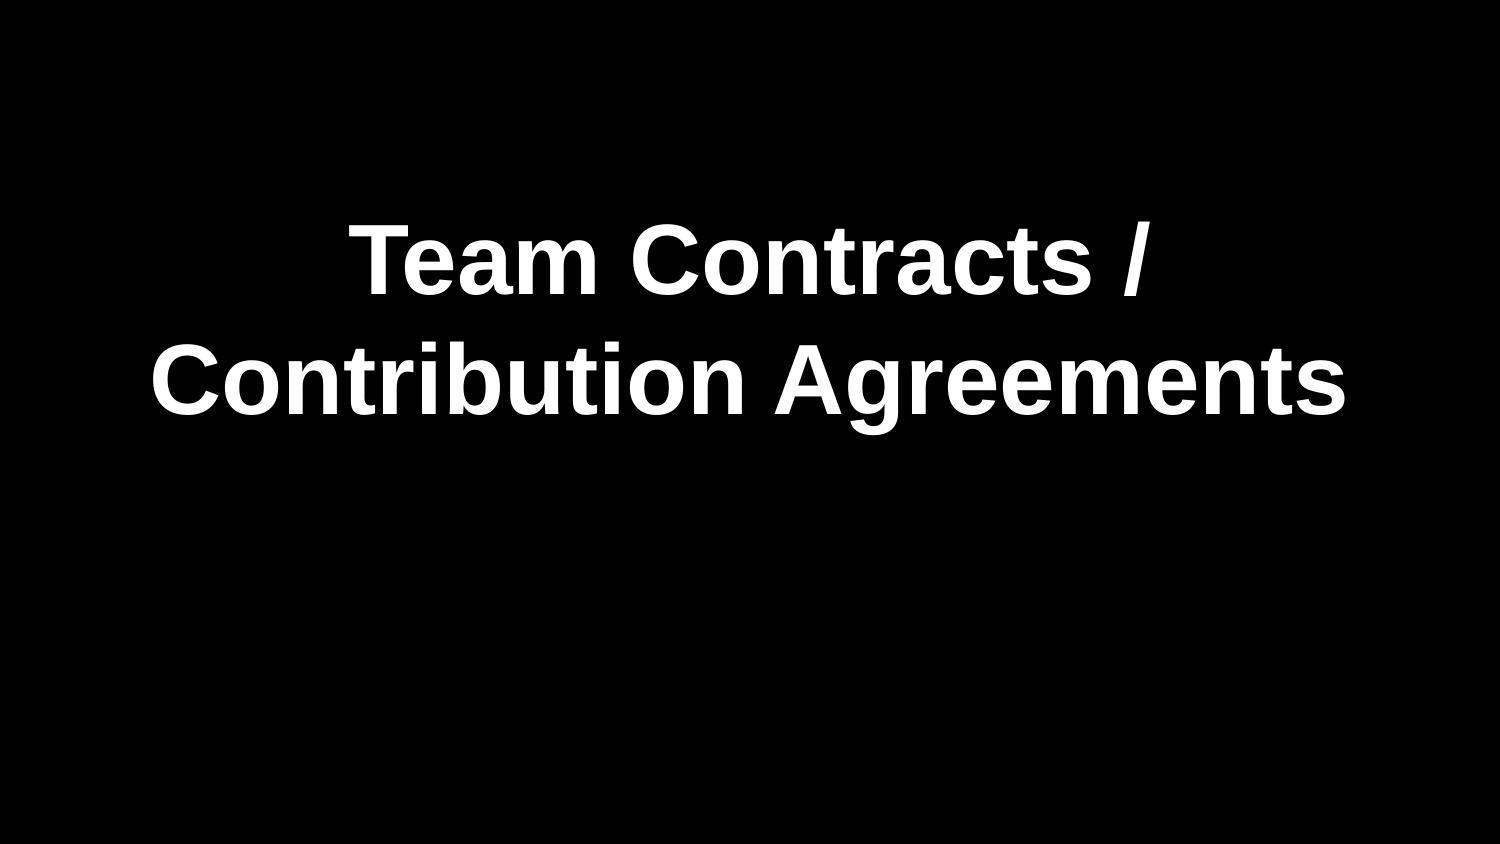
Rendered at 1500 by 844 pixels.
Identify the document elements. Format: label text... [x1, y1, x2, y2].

title Team Contracts / Contribution Agreements [112, 259, 1388, 450]
